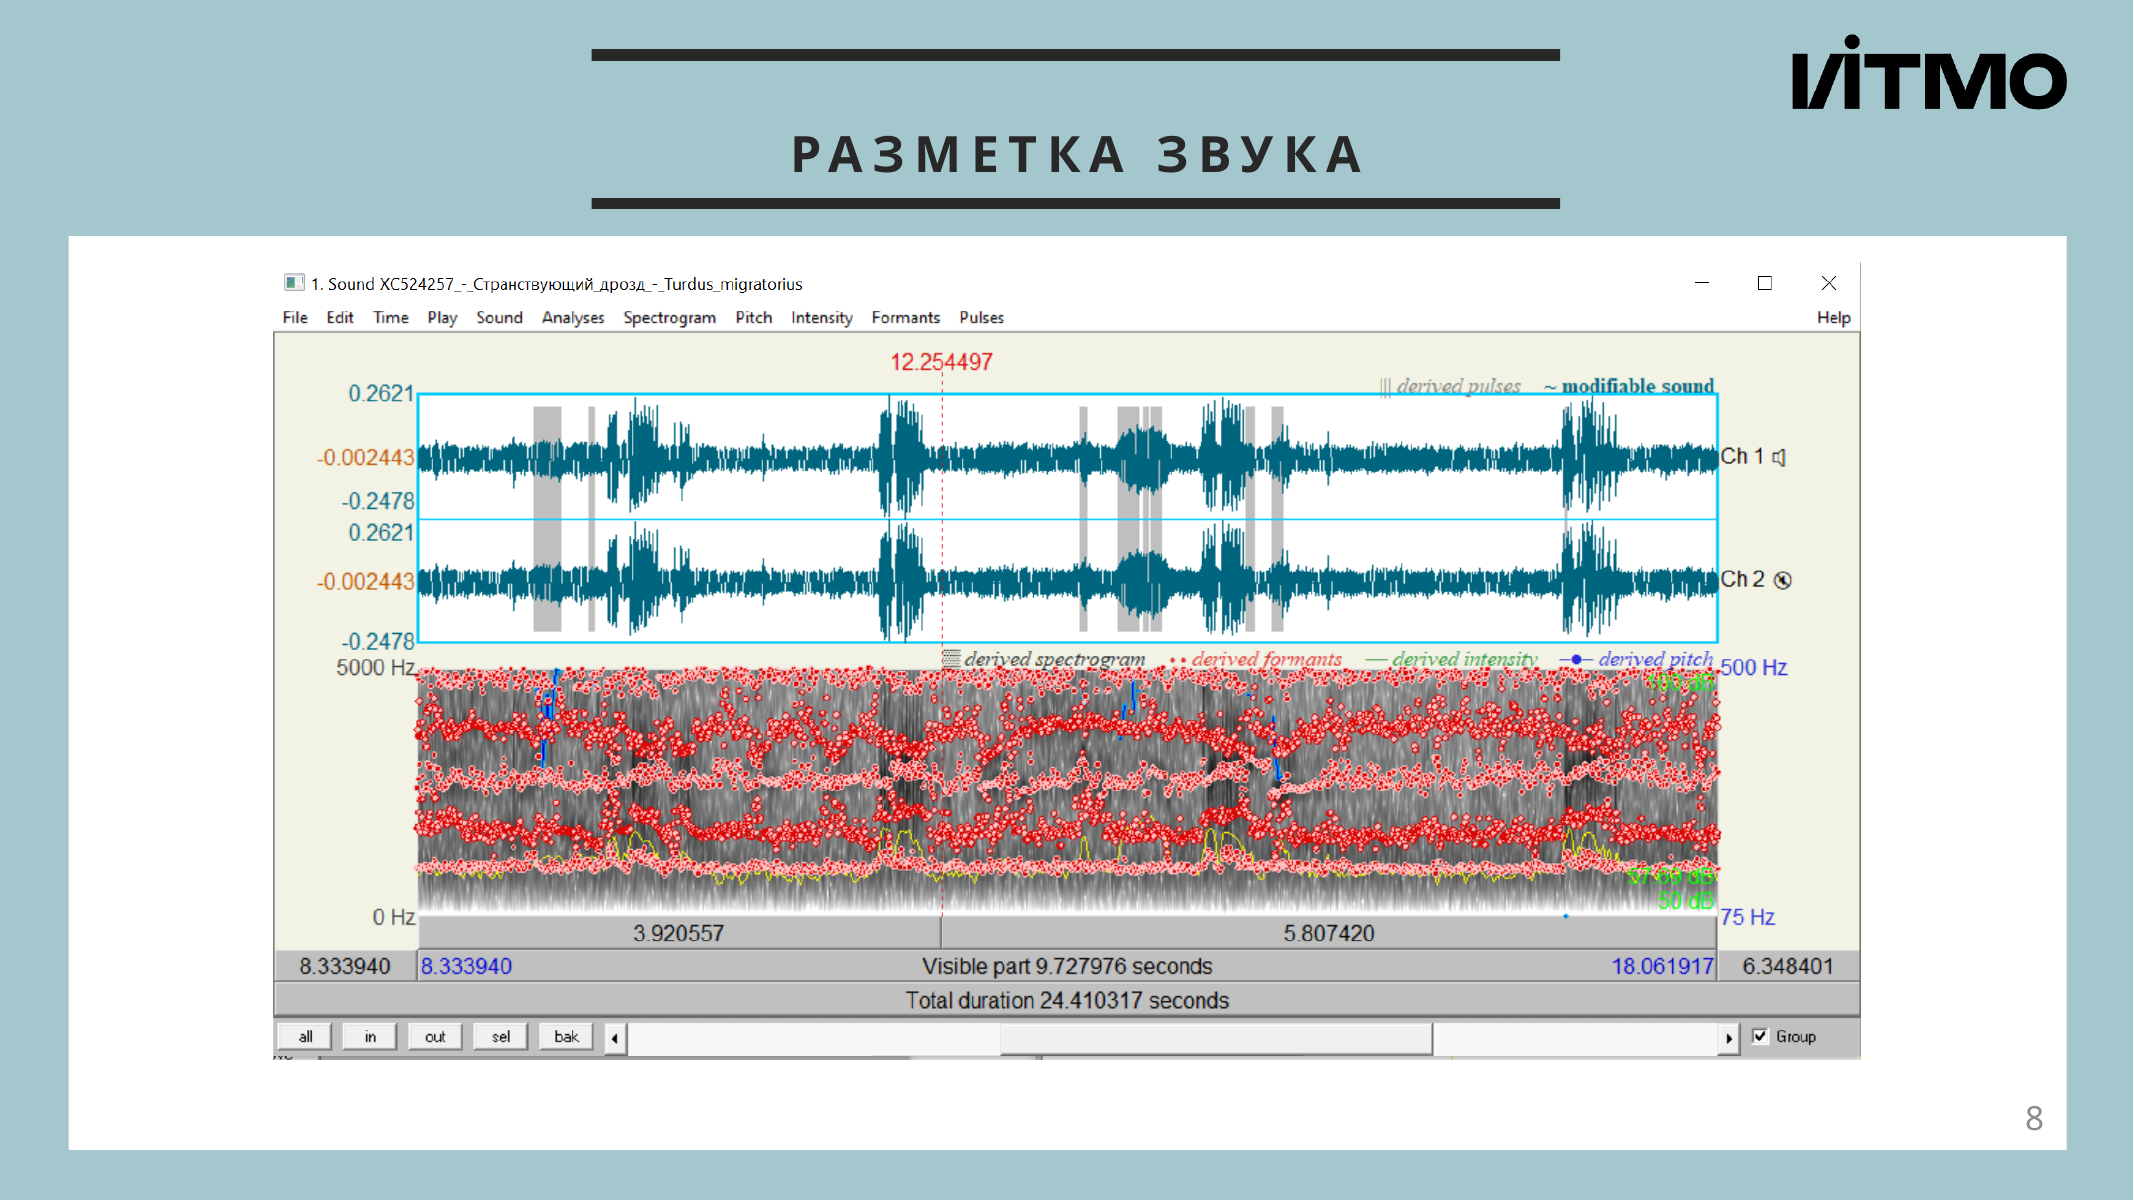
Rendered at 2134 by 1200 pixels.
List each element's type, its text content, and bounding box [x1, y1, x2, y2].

text_box [591, 49, 1561, 61]
text_box [68, 236, 2067, 1150]
slide_number 8 [1592, 1090, 2059, 1150]
picture [272, 261, 1861, 1061]
text_box [591, 198, 1561, 209]
picture [1779, 12, 2080, 131]
text_box РАЗМЕТКА ЗВУКА [591, 88, 1561, 183]
